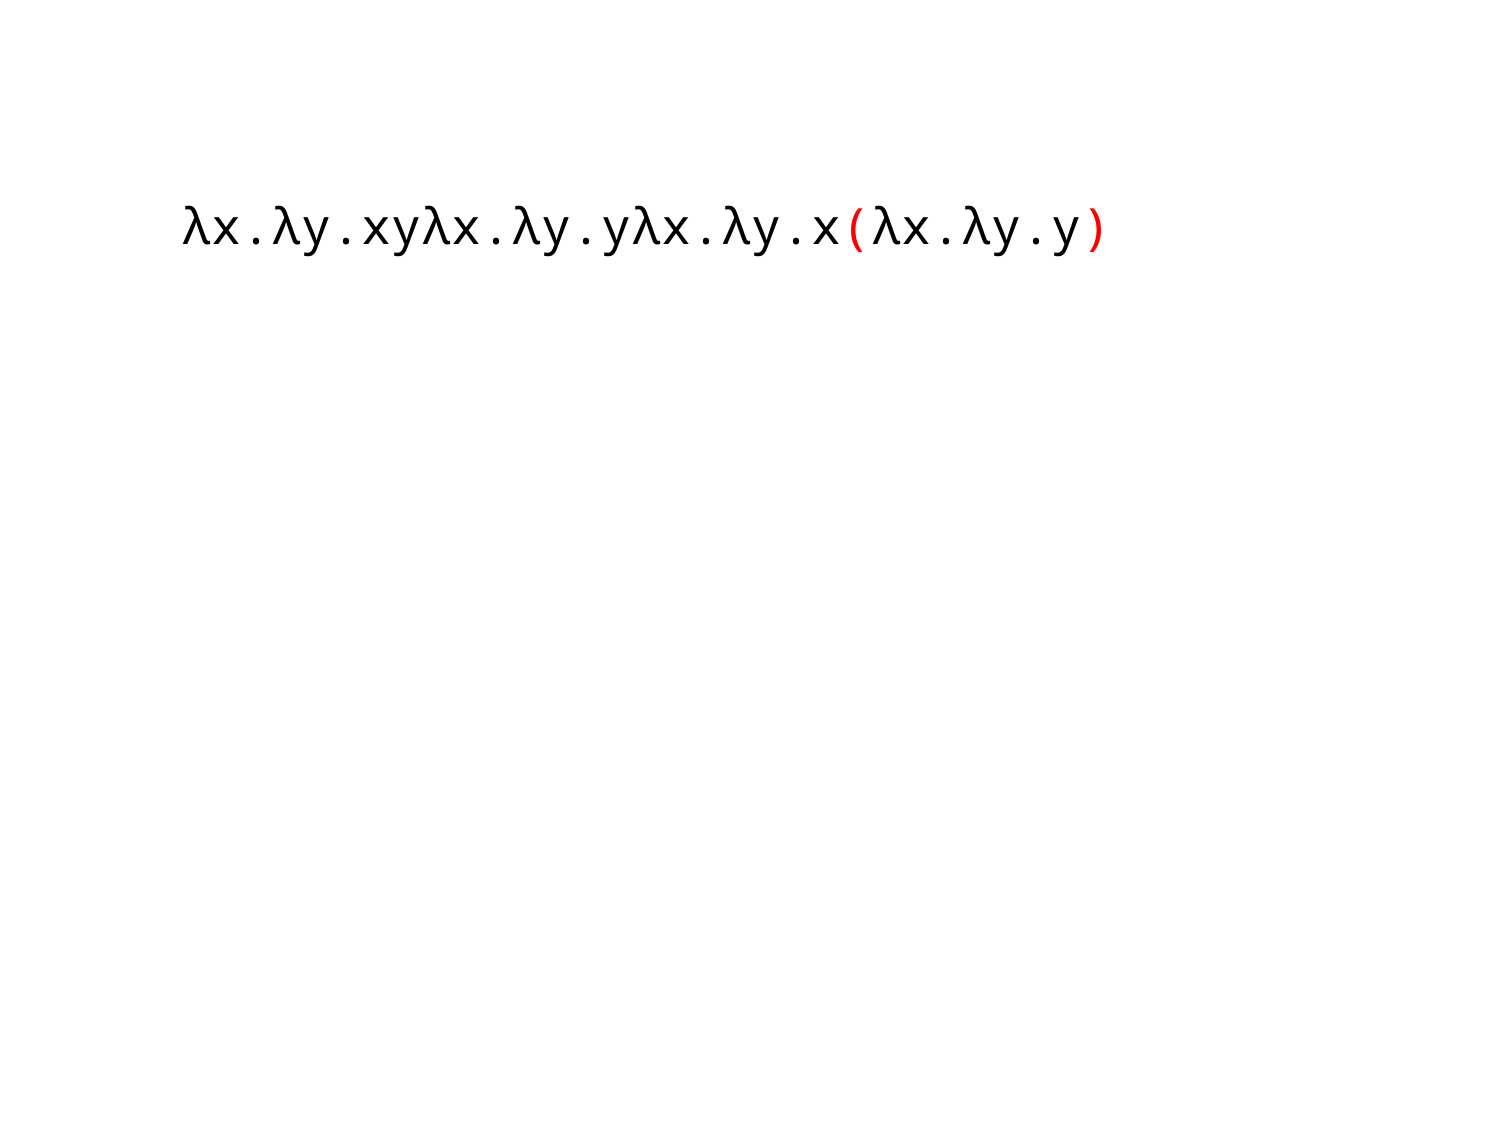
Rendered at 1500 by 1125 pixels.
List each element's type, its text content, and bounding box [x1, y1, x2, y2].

text_box λx.λy.xyλx.λy.yλx.λy.x(λx.λy.y) [166, 187, 1317, 547]
